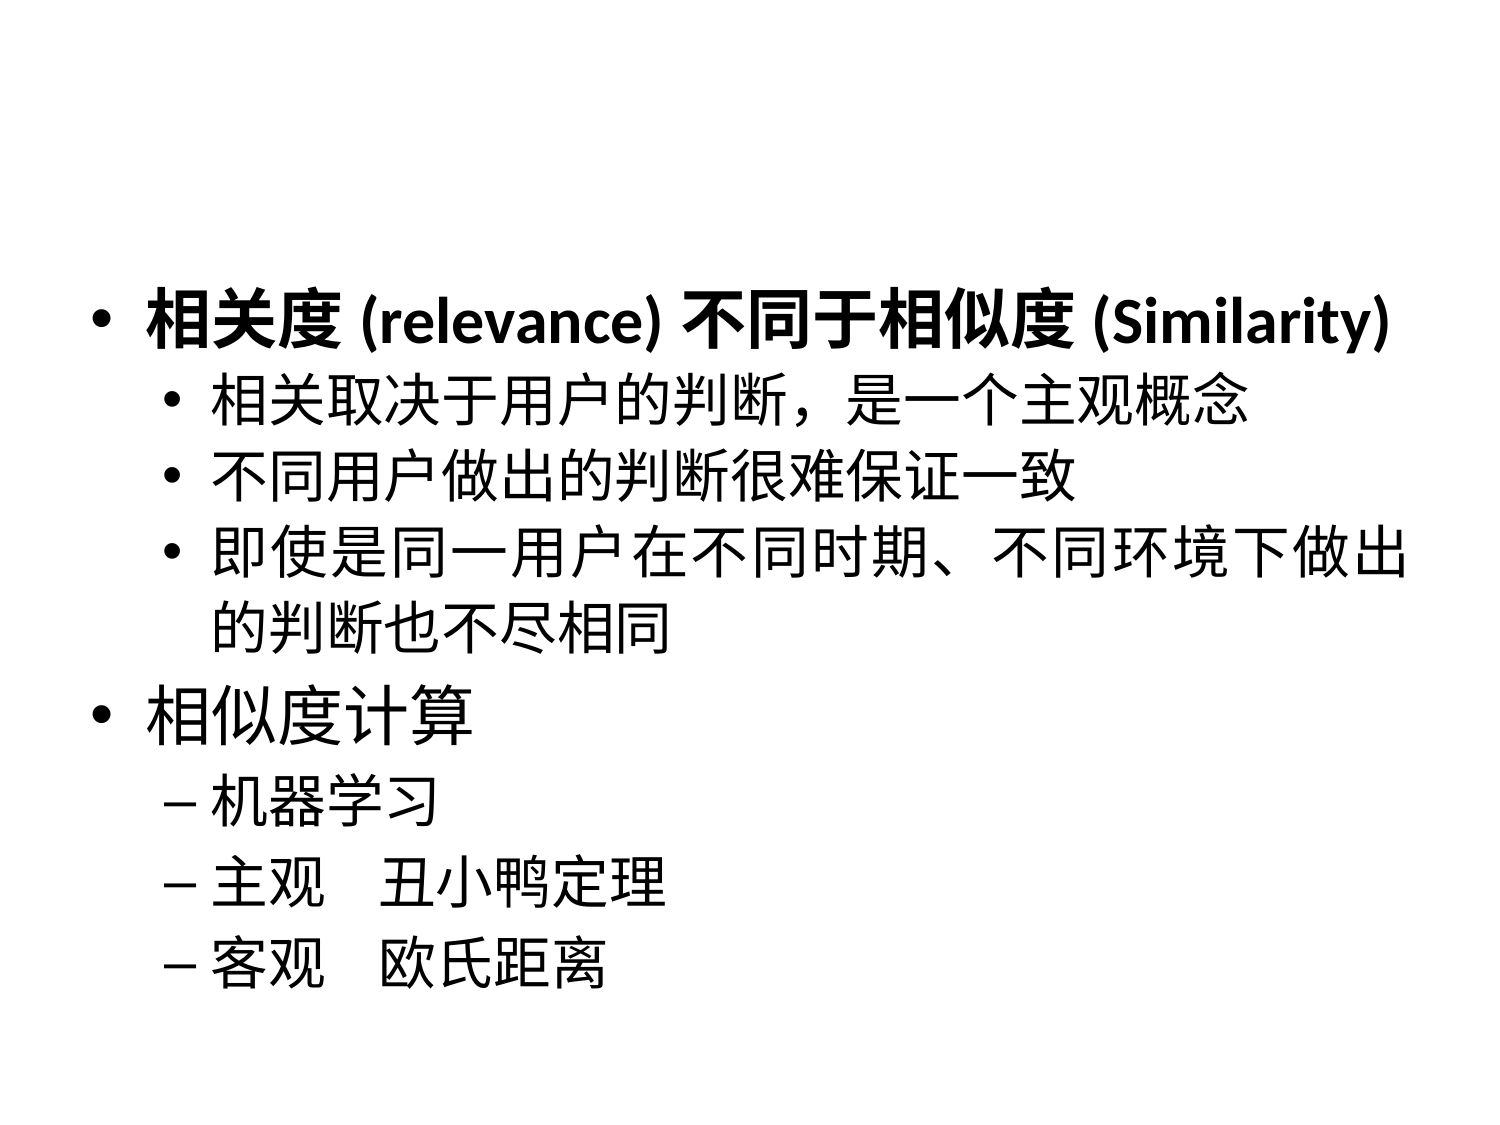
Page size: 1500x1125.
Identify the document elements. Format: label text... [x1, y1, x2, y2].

list 相关度(relevance)不同于相似度(Similarity) 相关取决于用户的判断，是一个主观概念 不同用户做出的判断很难保证一致 即使是同一用户在不同时期、不同环境下做出的判断也不尽相同 相似度计算 机器学习 主观 丑小鸭定理 客观 欧氏距离 [75, 262, 1425, 1005]
